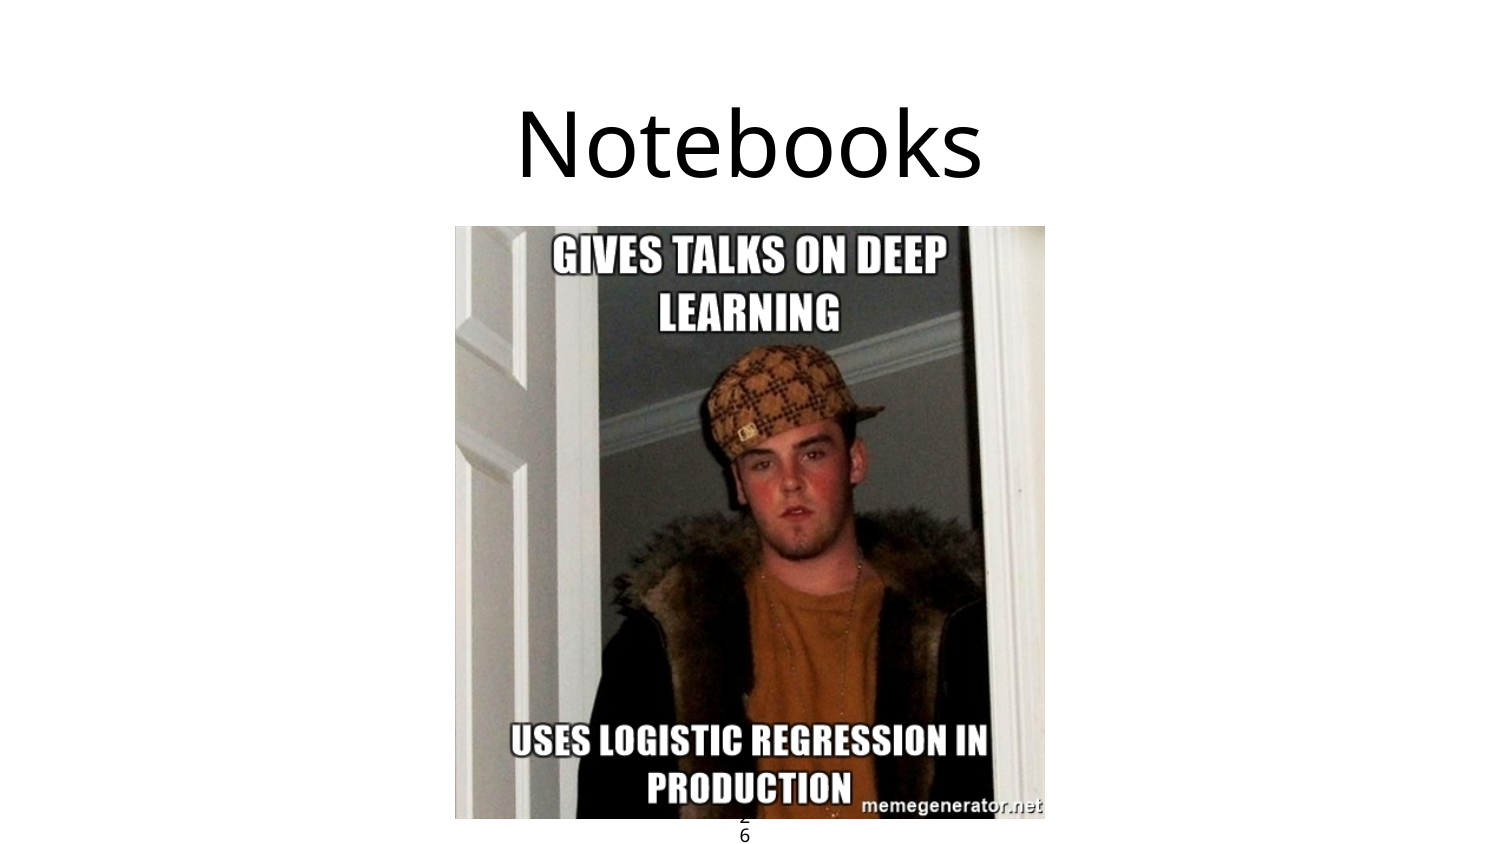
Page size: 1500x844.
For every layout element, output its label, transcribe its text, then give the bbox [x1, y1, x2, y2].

picture [455, 226, 1045, 819]
title Notebooks [297, 59, 1203, 202]
slide_number ‹#› [735, 828, 764, 832]
